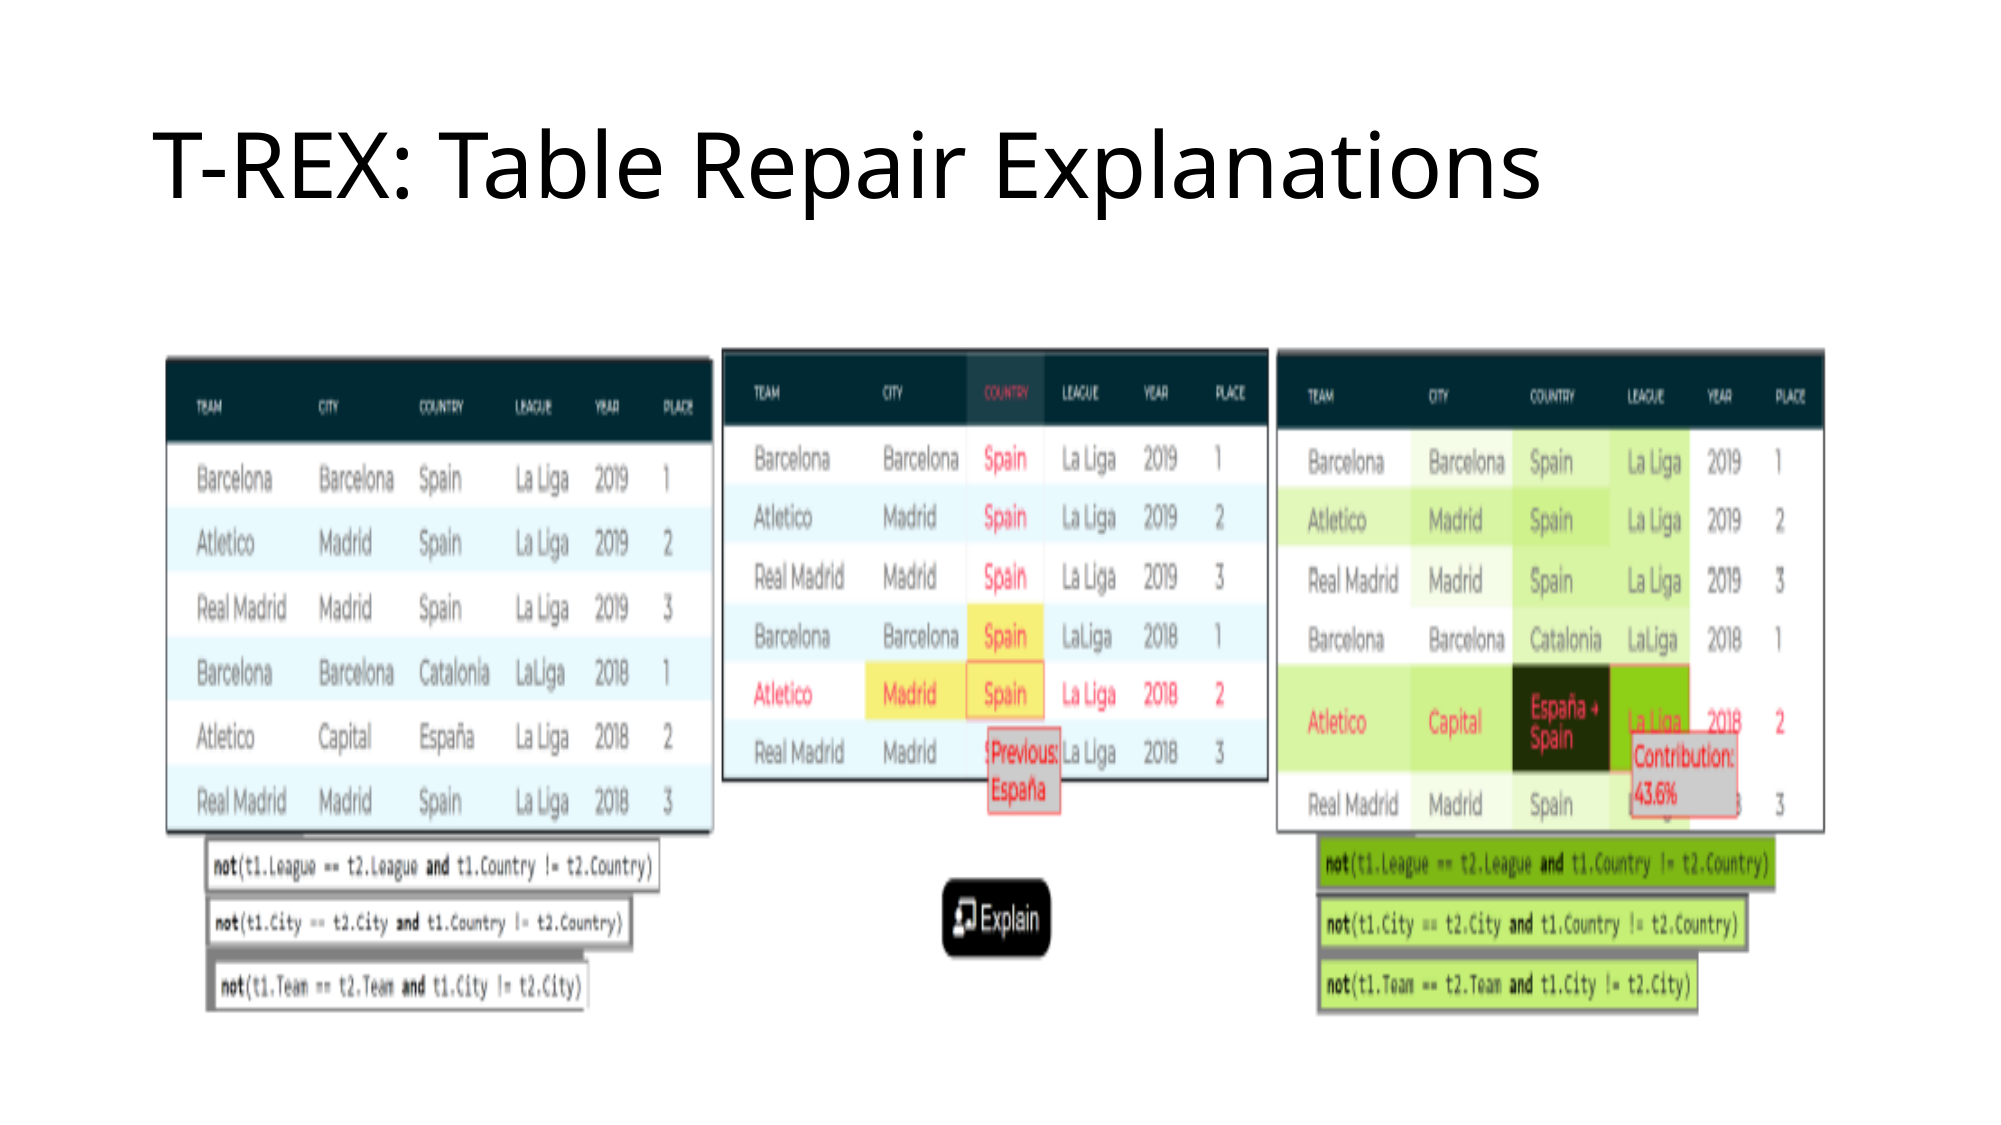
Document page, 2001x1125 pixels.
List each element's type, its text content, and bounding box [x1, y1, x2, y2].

title T-REX: Table Repair Explanations [137, 59, 1863, 278]
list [137, 320, 1894, 1039]
